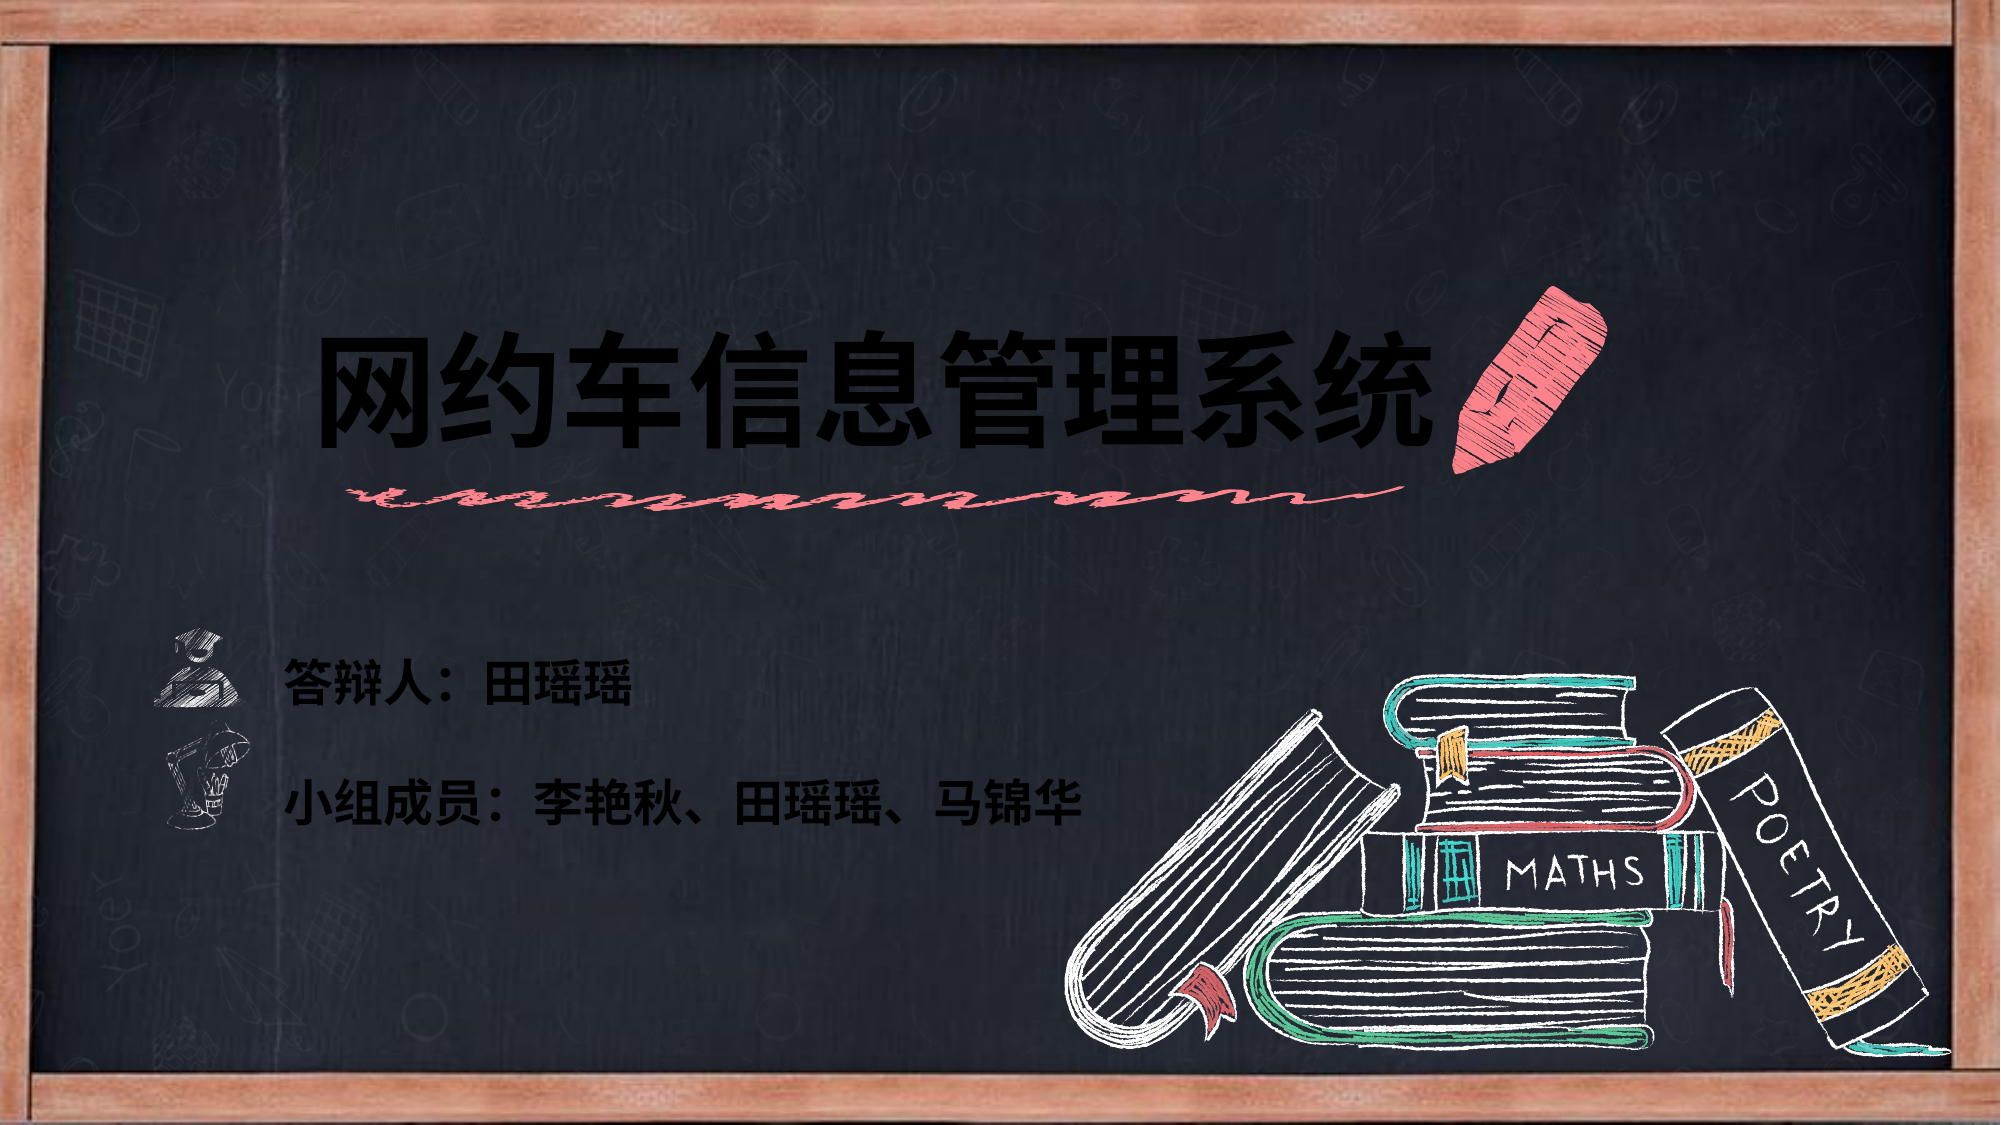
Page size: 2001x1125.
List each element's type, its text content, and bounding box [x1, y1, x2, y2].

picture [0, 0, 2000, 1125]
text_box 网约车信息管理系统 [297, 304, 1459, 470]
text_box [1481, 279, 1563, 497]
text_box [152, 627, 247, 708]
text_box 答辩人：田瑶瑶 小组成员：李艳秋、田瑶瑶、马锦华 [268, 583, 1283, 959]
text_box [165, 719, 251, 830]
text_box [345, 486, 1405, 511]
